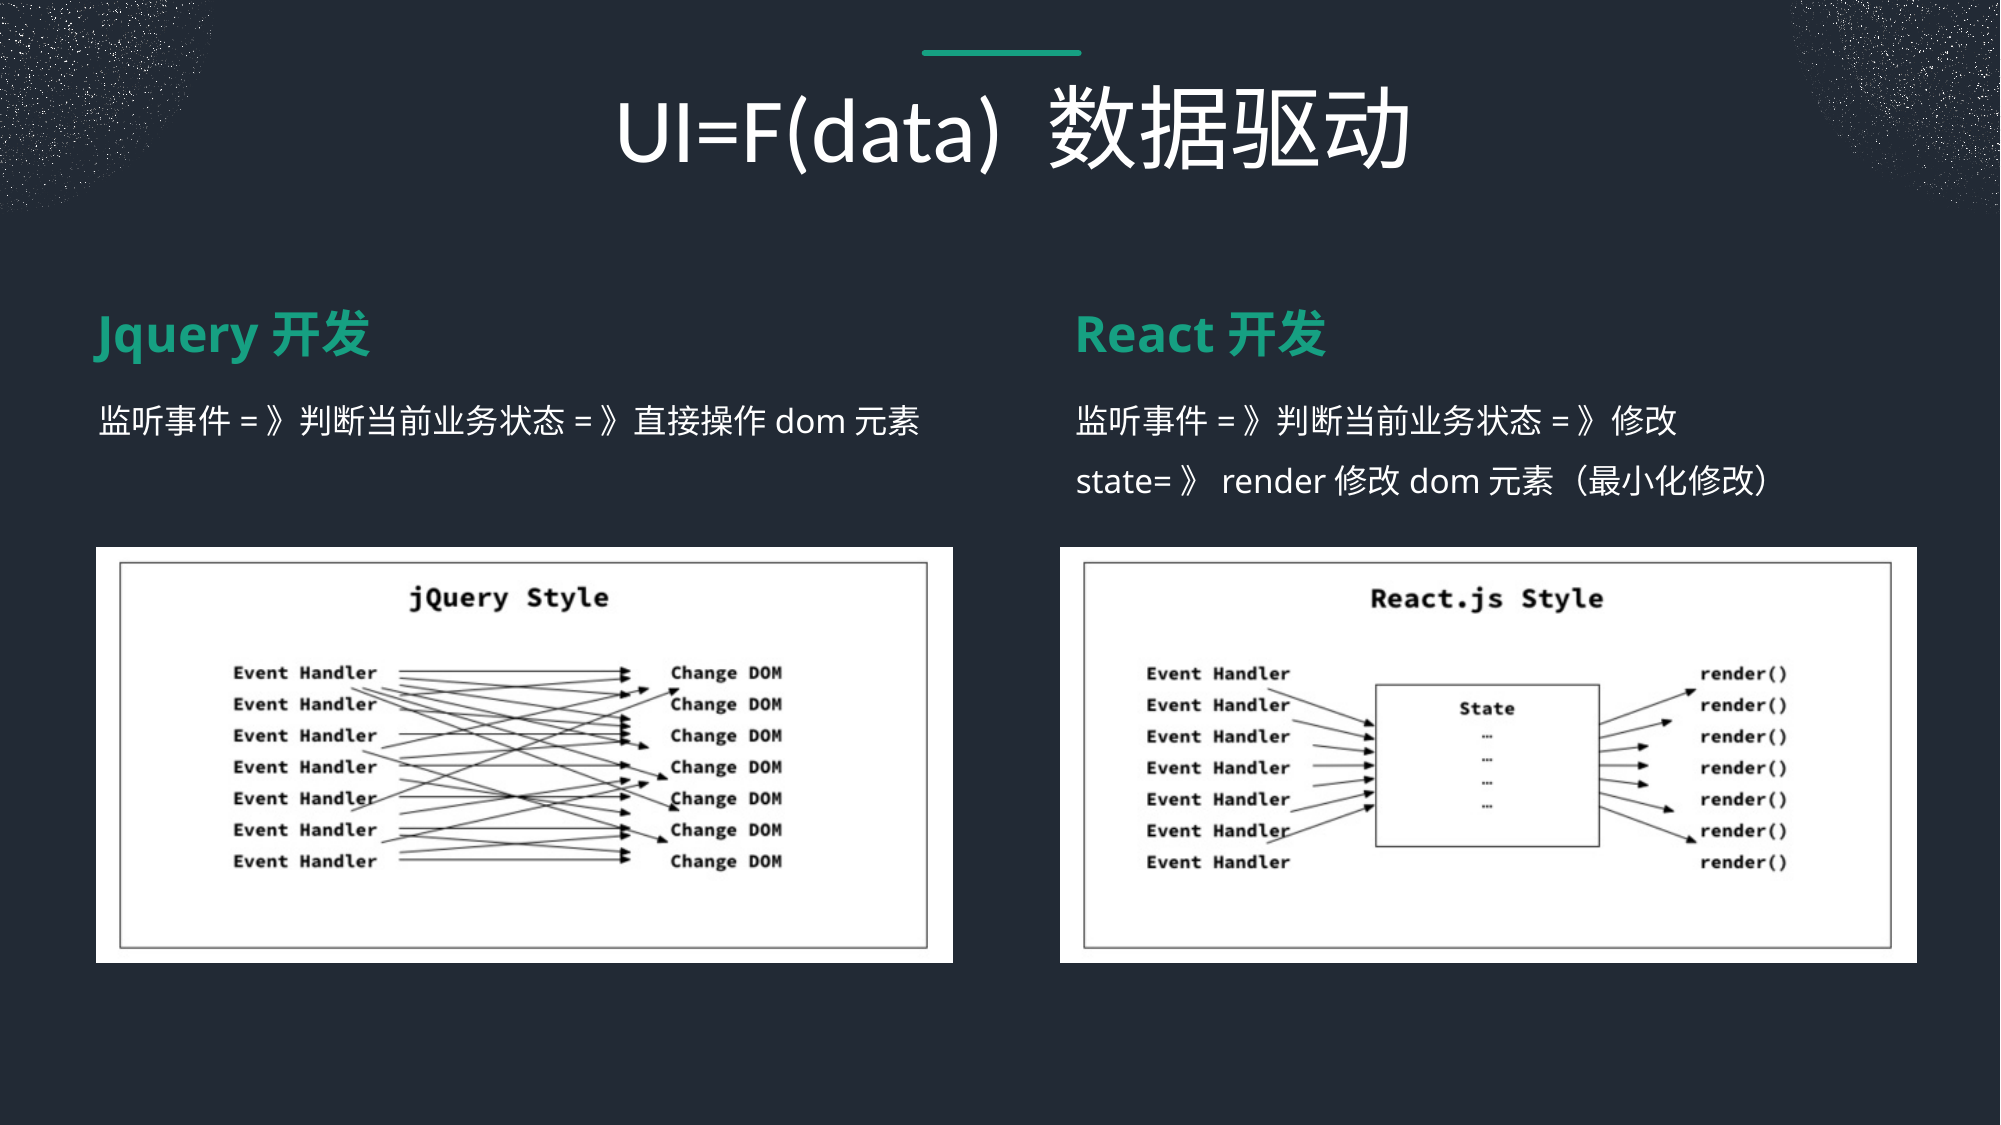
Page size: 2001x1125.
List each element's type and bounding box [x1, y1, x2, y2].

text_box [1059, 294, 1932, 963]
text_box [82, 294, 955, 963]
text_box [443, 66, 1581, 231]
